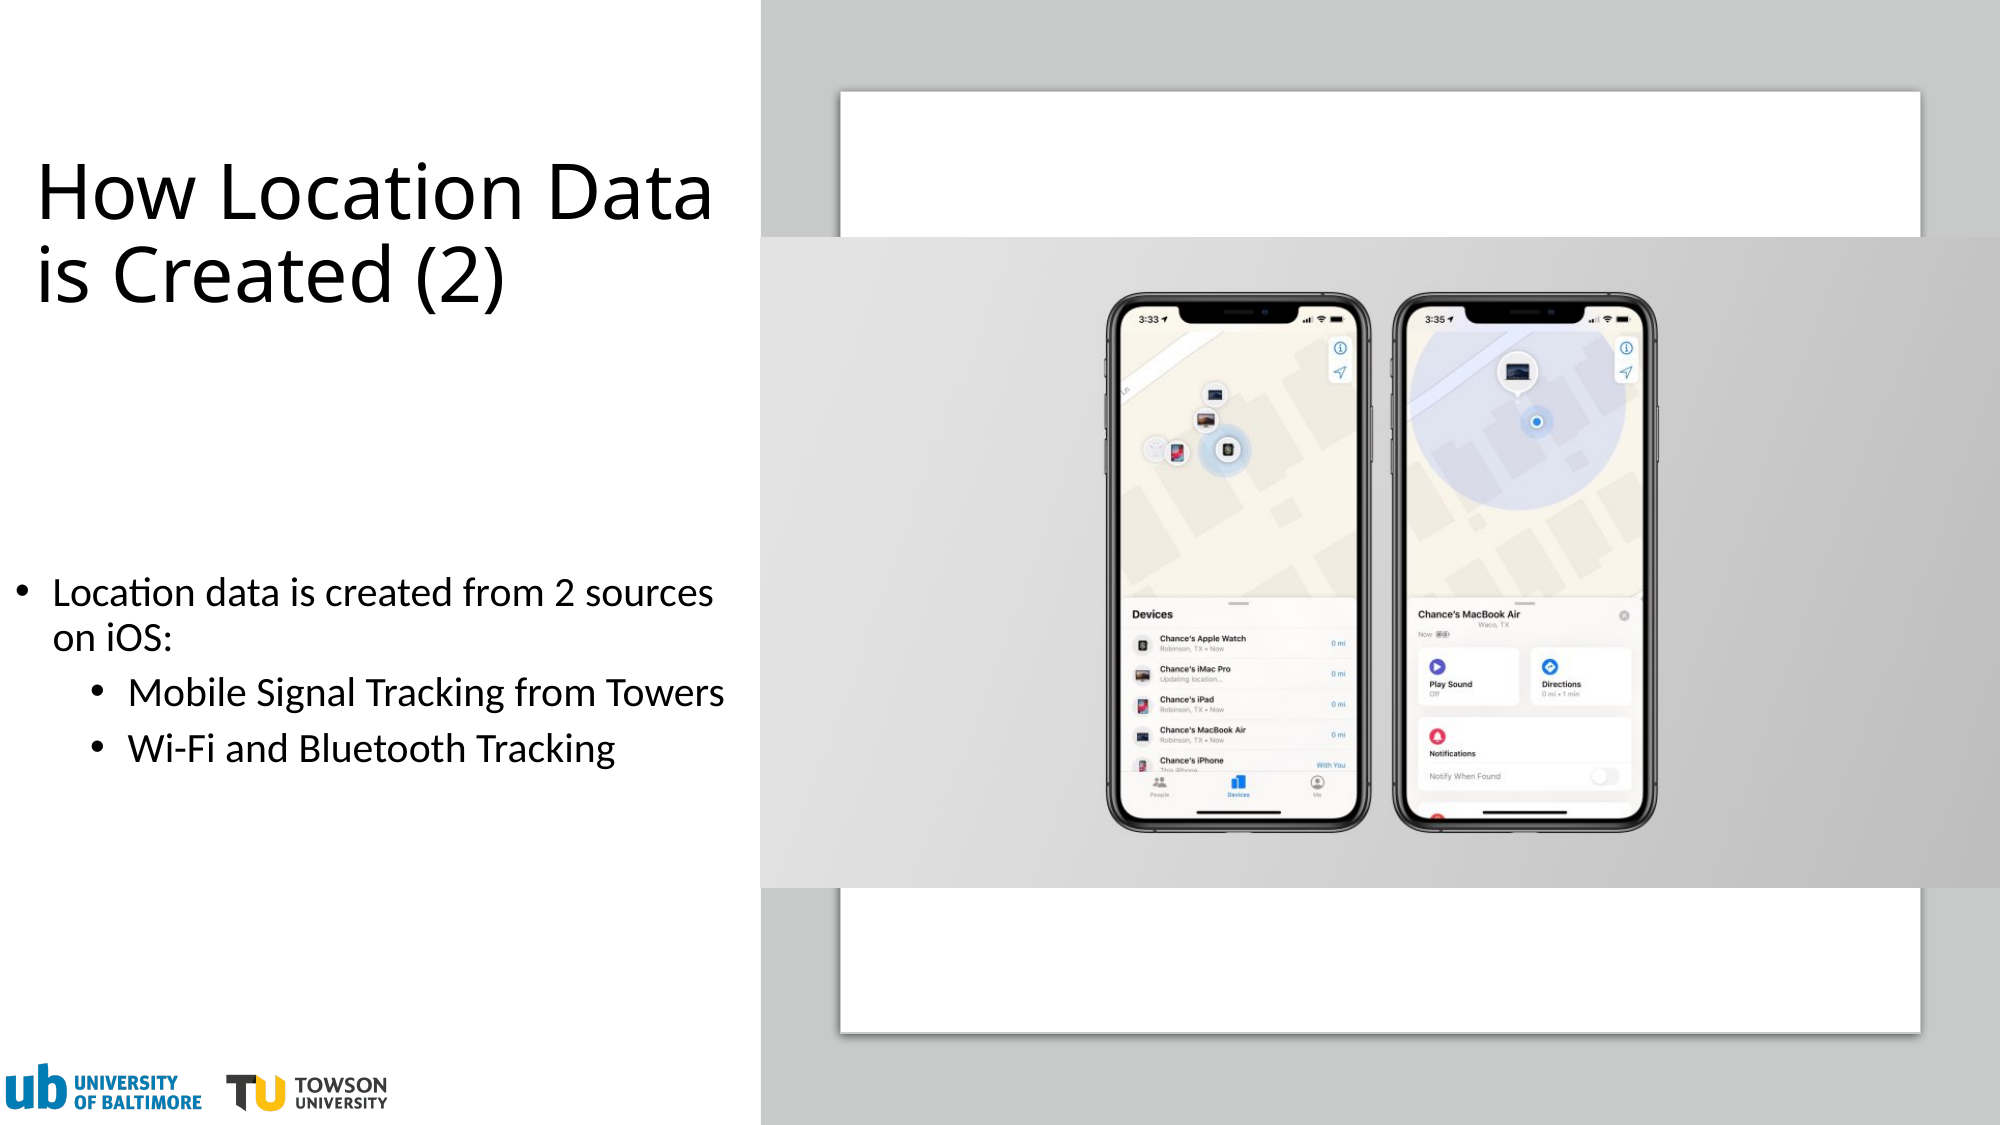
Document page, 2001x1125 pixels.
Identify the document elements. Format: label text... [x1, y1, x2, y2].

picture [760, 237, 2000, 888]
text_box [760, 0, 2000, 237]
title How Location Data is Created (2) [20, 103, 746, 370]
text_box [760, 888, 2000, 1125]
picture [0, 1031, 407, 1125]
text_box [839, 90, 1922, 237]
list Location data is created from 2 sources on iOS: Mobile Signal Tracking from Towers Wi-Fi and Bluetooth Tracking [0, 562, 746, 1021]
text_box [839, 888, 1922, 1034]
